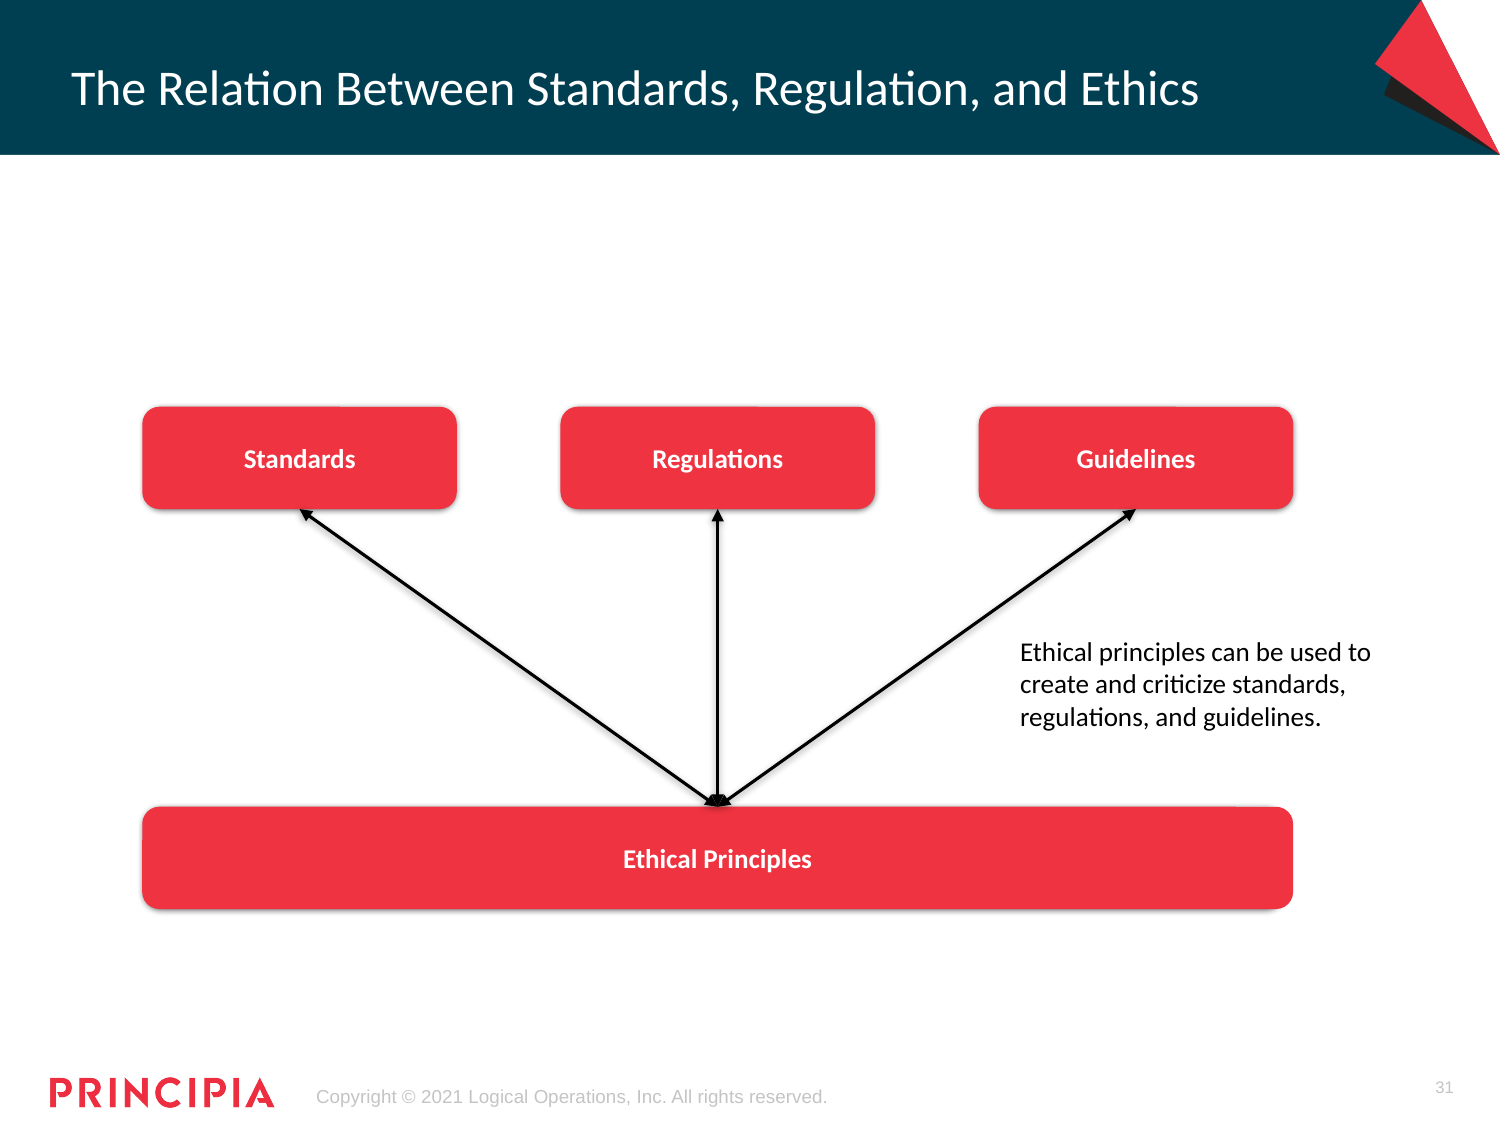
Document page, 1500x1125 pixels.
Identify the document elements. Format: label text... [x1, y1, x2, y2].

text_box Regulations [560, 406, 875, 507]
text_box Ethical Principles [142, 806, 1294, 910]
picture [1376, 0, 1500, 155]
text_box Standards [142, 406, 457, 510]
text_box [299, 508, 716, 808]
picture [50, 1077, 275, 1108]
text_box Guidelines [978, 406, 1294, 510]
title The Relation Between Standards, Regulation, and Ethics [56, 16, 1350, 155]
slide_number 31 [1118, 1057, 1469, 1118]
text_box Ethical principles can be used to create and criticize standards, regulations, and guidelines. [1141, 626, 1424, 739]
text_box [717, 508, 1137, 808]
